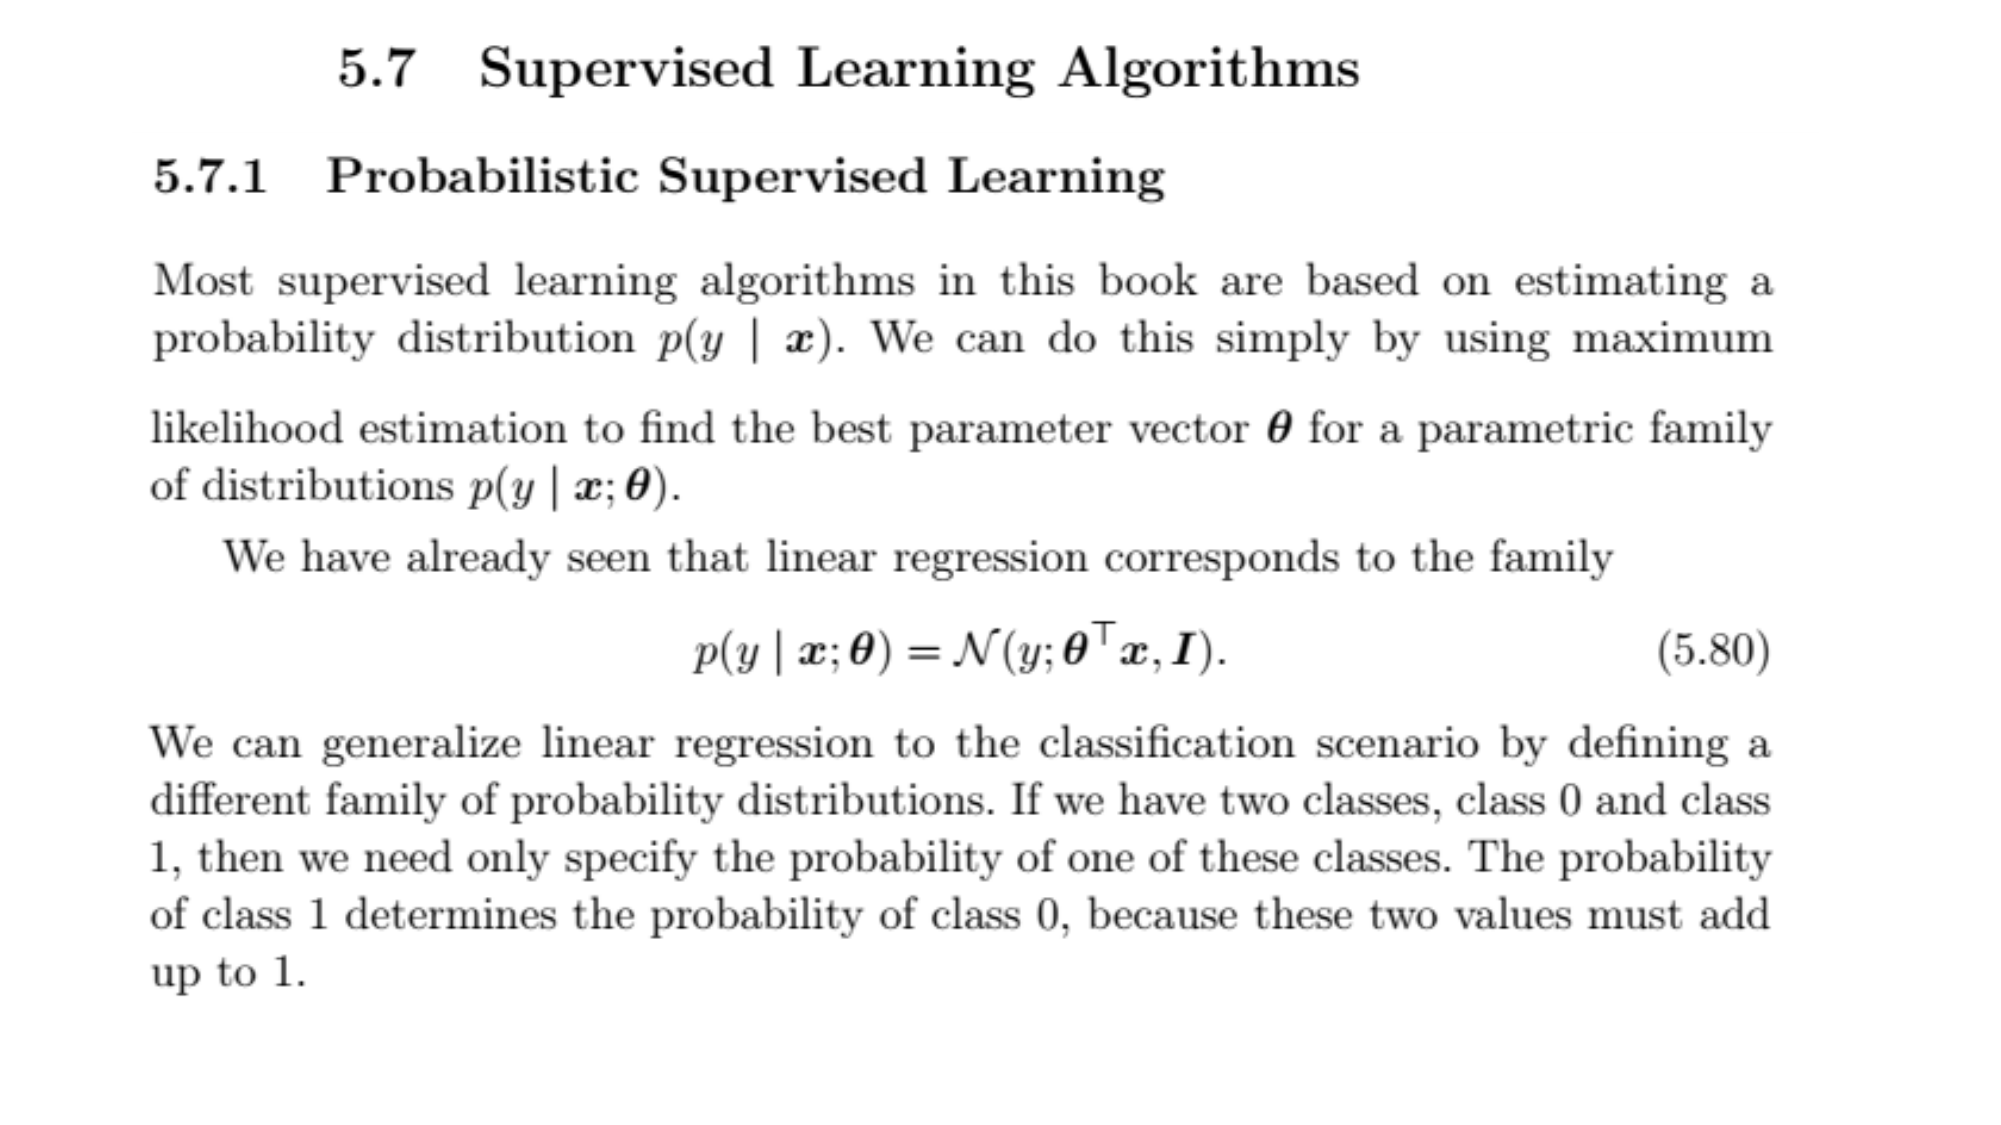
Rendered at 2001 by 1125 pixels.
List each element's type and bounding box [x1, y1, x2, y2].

picture [132, 0, 1819, 1020]
